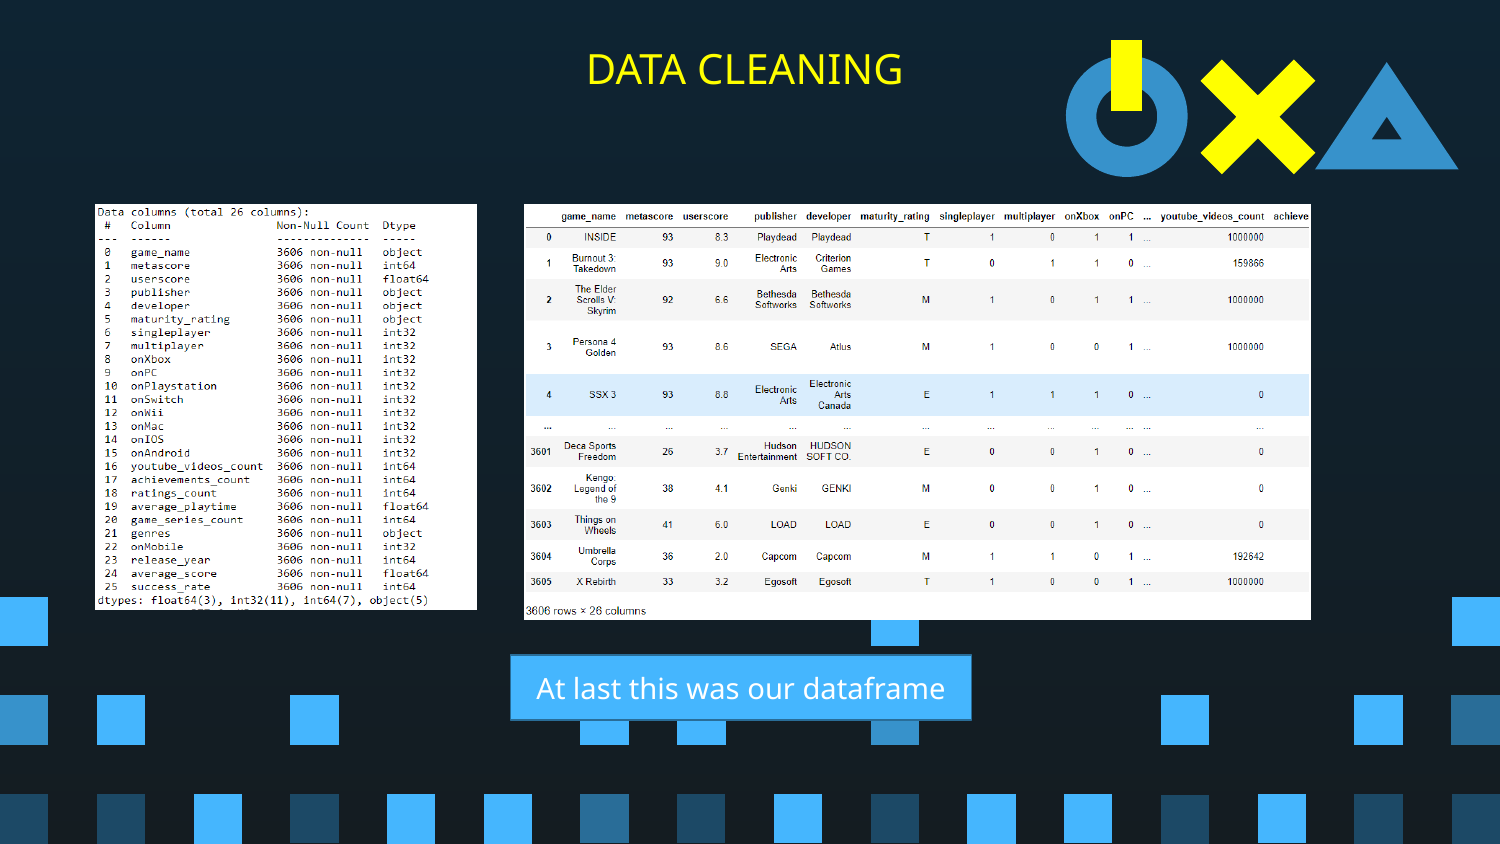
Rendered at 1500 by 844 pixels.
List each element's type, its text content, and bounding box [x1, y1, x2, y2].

text_box At last this was our dataframe [510, 654, 972, 720]
picture [95, 204, 477, 610]
text_box [1200, 59, 1316, 175]
picture [523, 204, 1312, 620]
text_box [1065, 57, 1188, 177]
title DATA CLEANING [413, 27, 1069, 89]
text_box [1314, 62, 1459, 170]
text_box [1111, 40, 1143, 112]
